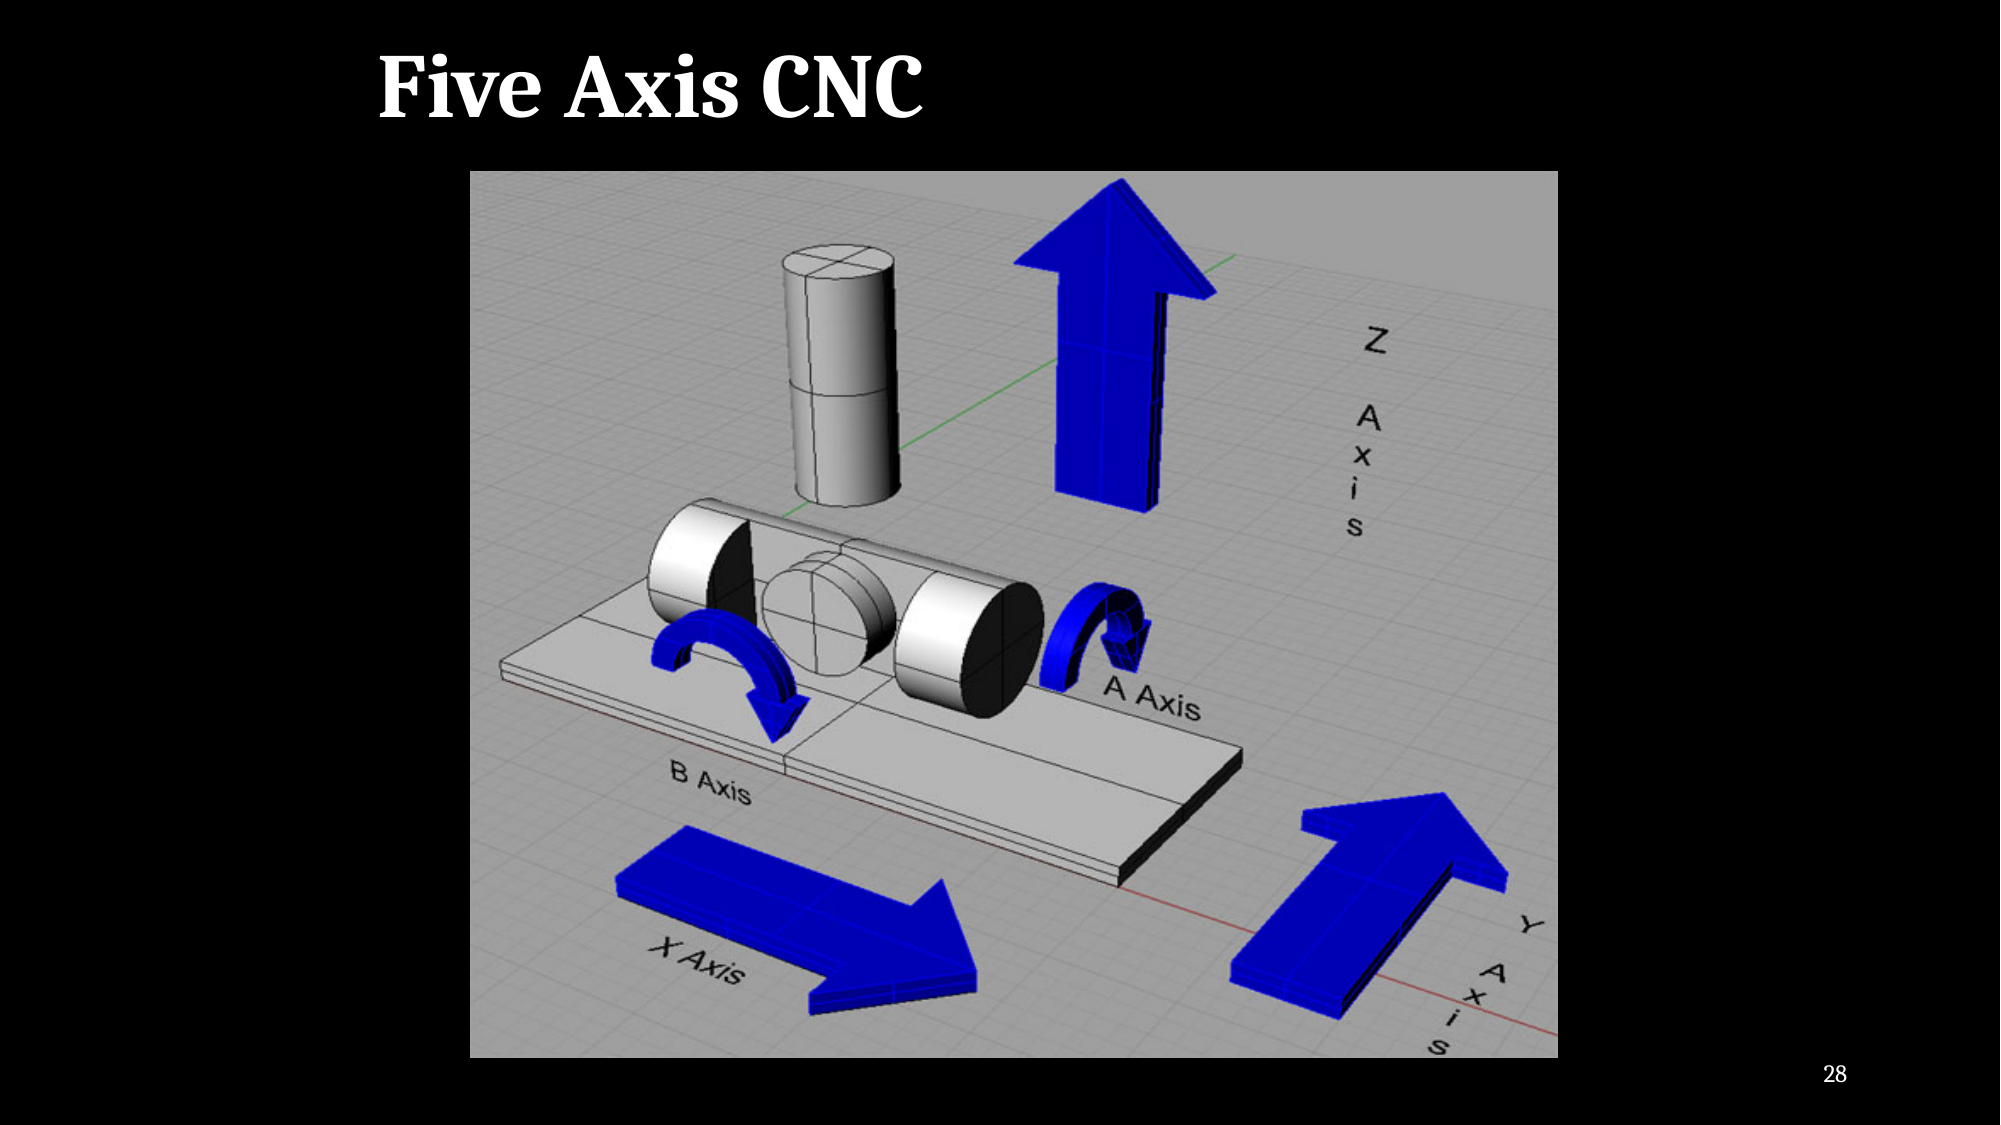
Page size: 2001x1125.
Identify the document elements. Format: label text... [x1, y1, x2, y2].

slide_number 28 [1412, 1042, 1863, 1103]
title Five Axis CNC [362, 24, 1638, 150]
picture [470, 171, 1558, 1058]
